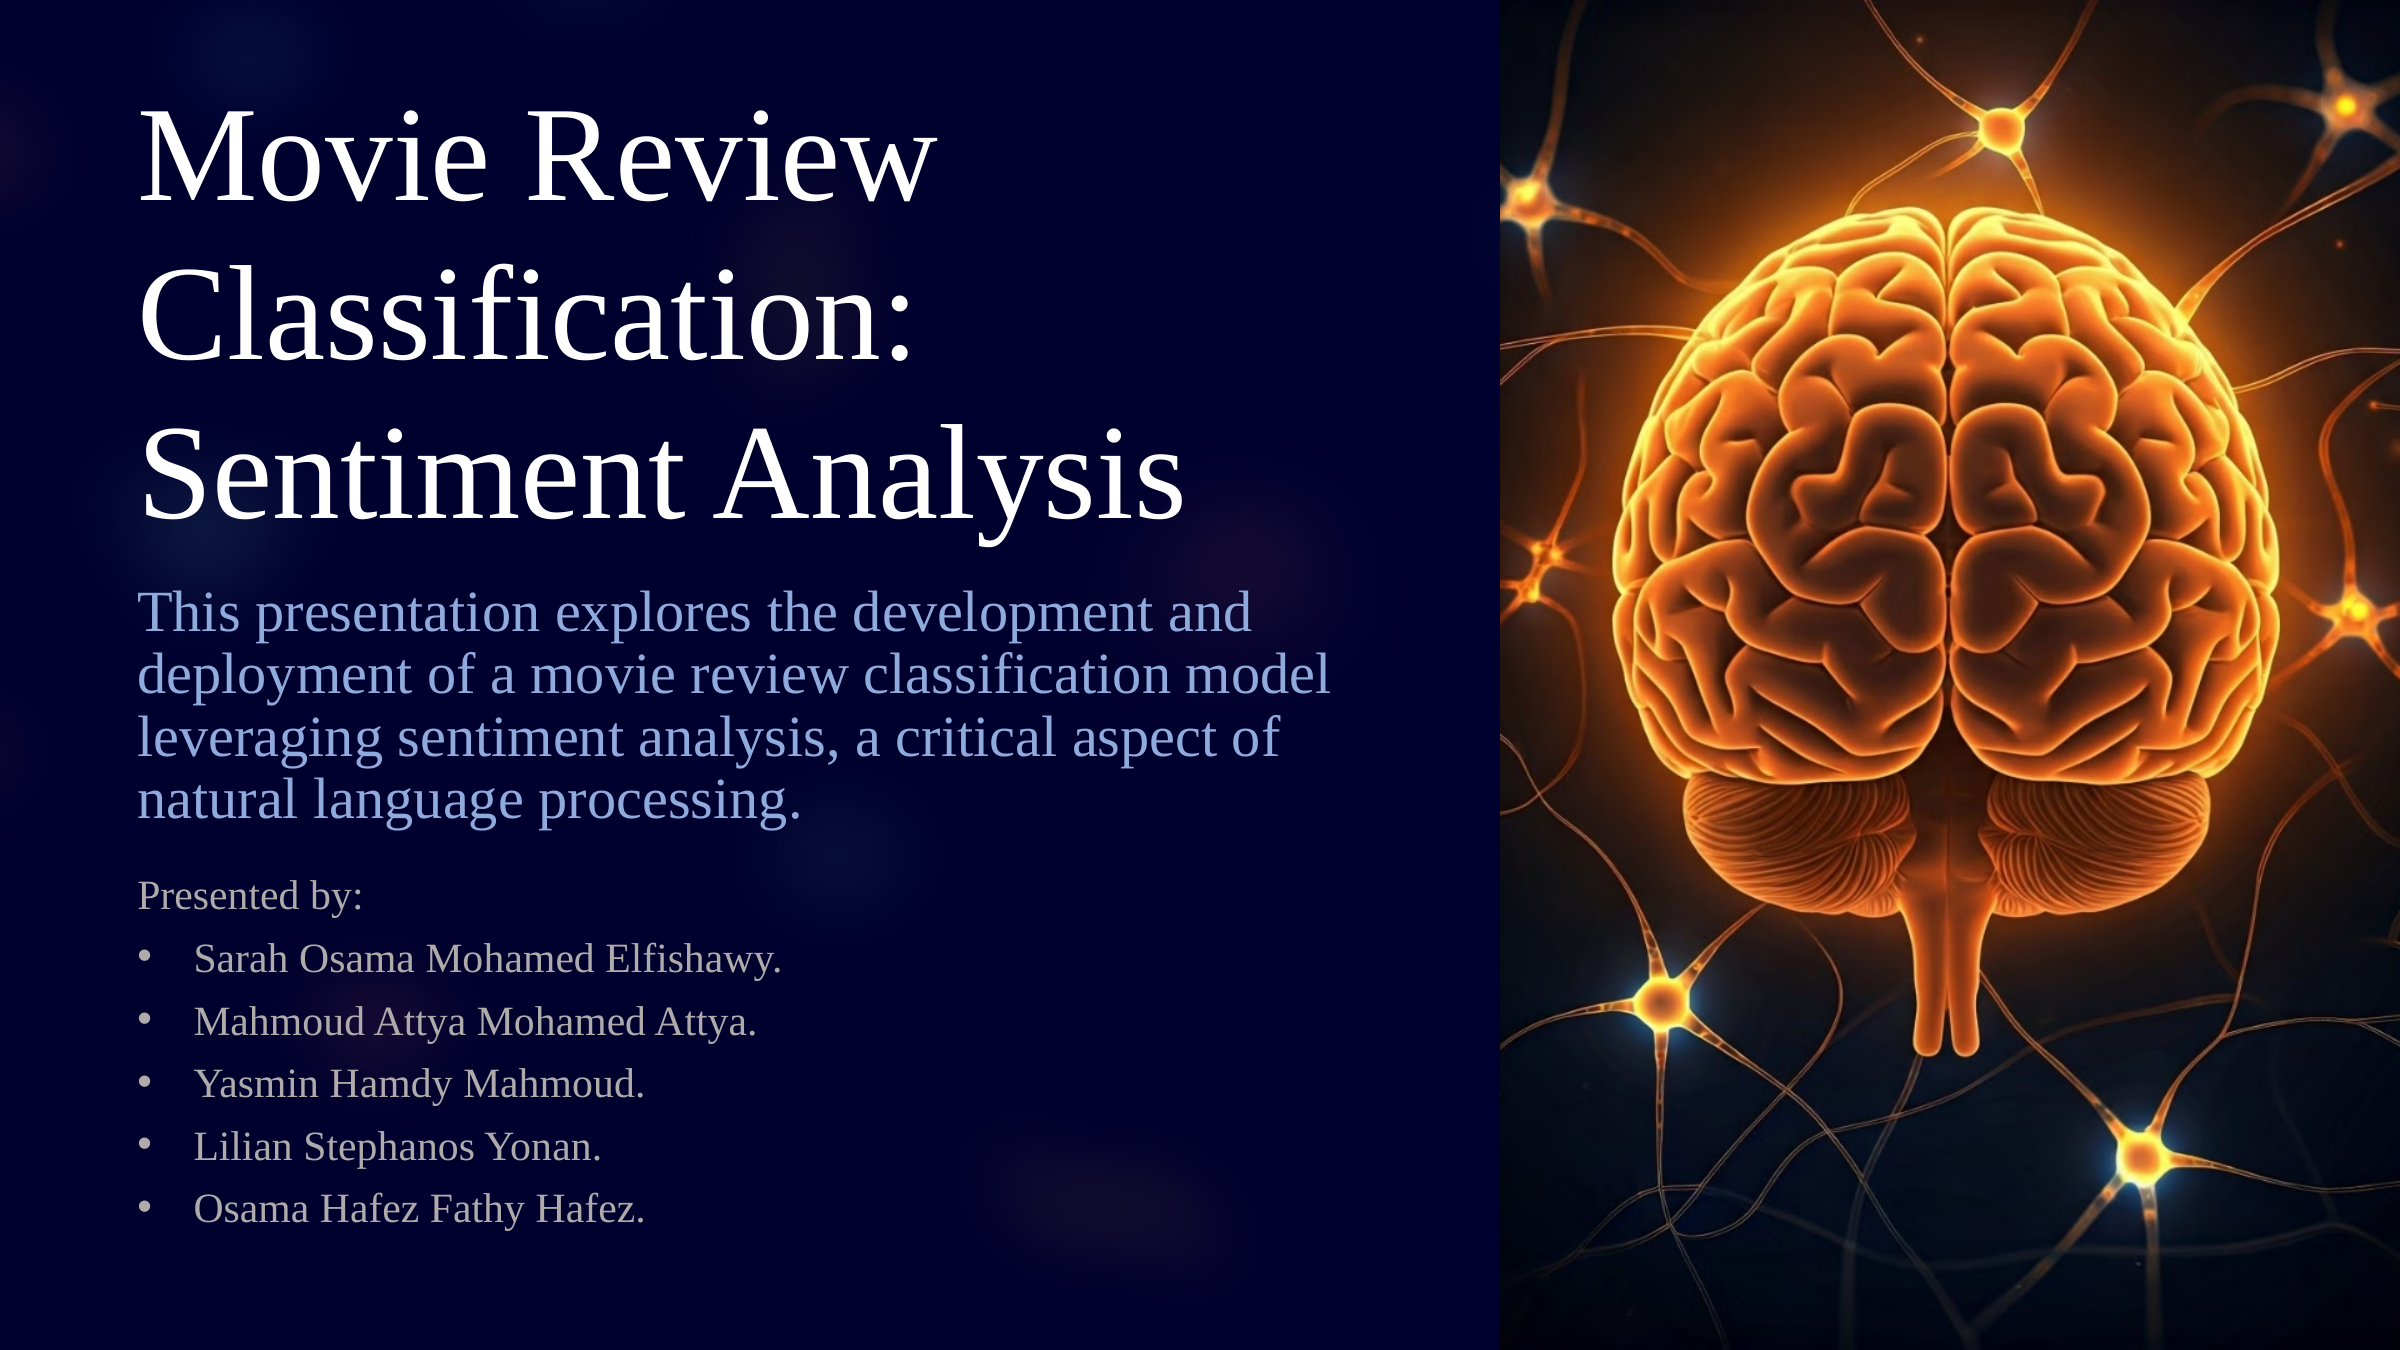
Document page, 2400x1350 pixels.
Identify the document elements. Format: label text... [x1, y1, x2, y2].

text_box Movie Review Classification: Sentiment Analysis [137, 67, 1427, 546]
text_box Presented by: Sarah Osama Mohamed Elfishawy. Mahmoud Attya Mohamed Attya. Yasmin Hamdy Mahmoud. Lilian Stephanos Yonan. Osama Hafez Fathy Hafez. [137, 855, 1363, 1250]
text_box This presentation explores the development and deployment of a movie review classification model leveraging sentiment analysis, a critical aspect of natural language processing. [137, 580, 1427, 836]
picture [1499, 0, 2400, 1350]
